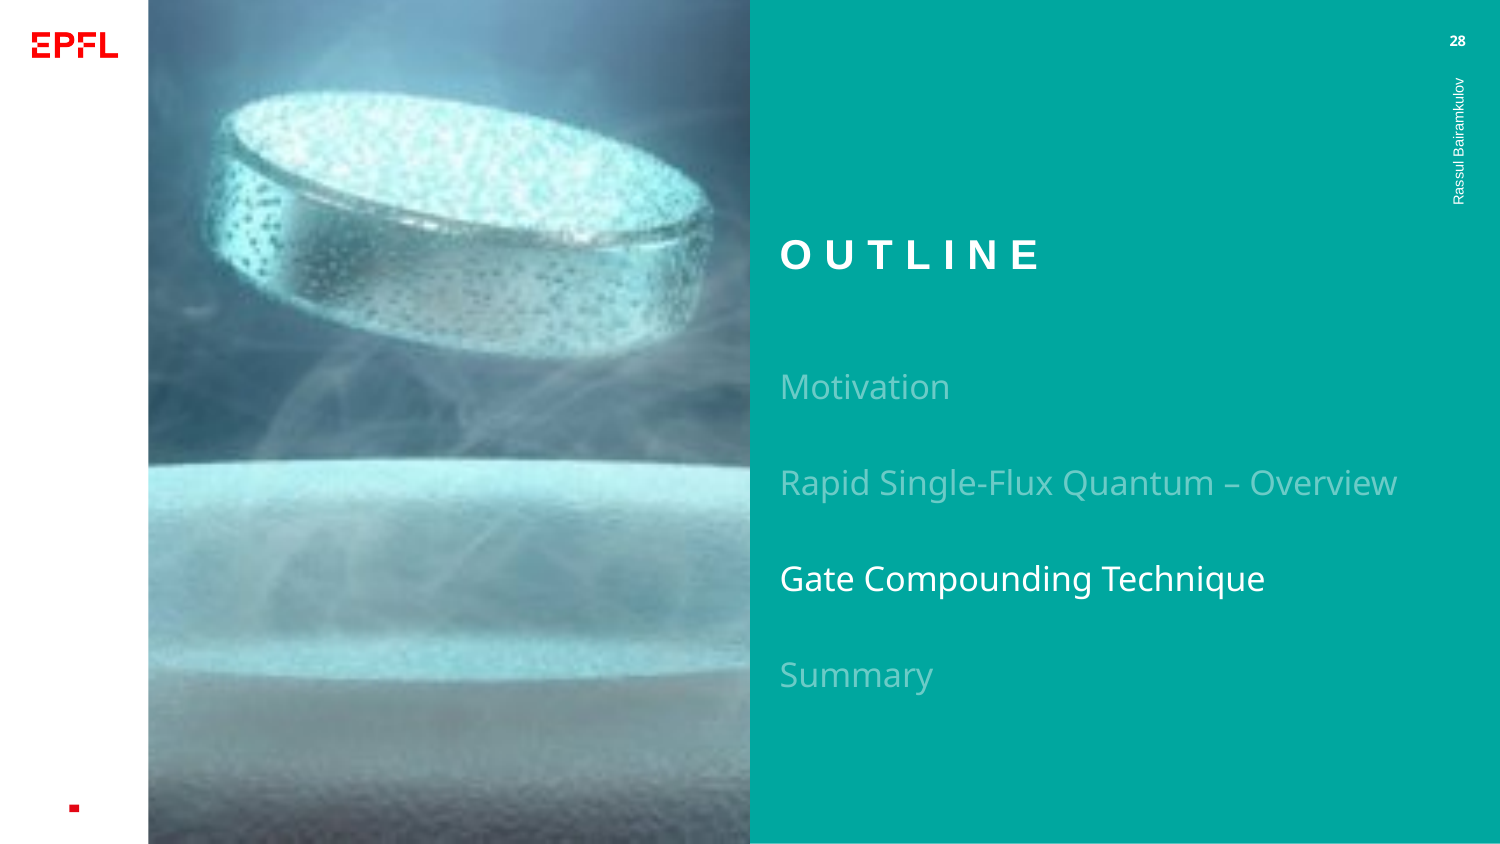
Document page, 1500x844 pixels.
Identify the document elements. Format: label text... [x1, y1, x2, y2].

list Motivation Rapid Single-Flux Quantum – Overview Gate Compounding Technique Summary [750, 316, 1416, 776]
title OUTLINE [750, 220, 1415, 300]
slide_number 28 [1415, 32, 1500, 59]
picture [148, 0, 750, 844]
footer Rassul Bairamkulov [1415, 59, 1500, 641]
picture [21, 21, 129, 69]
